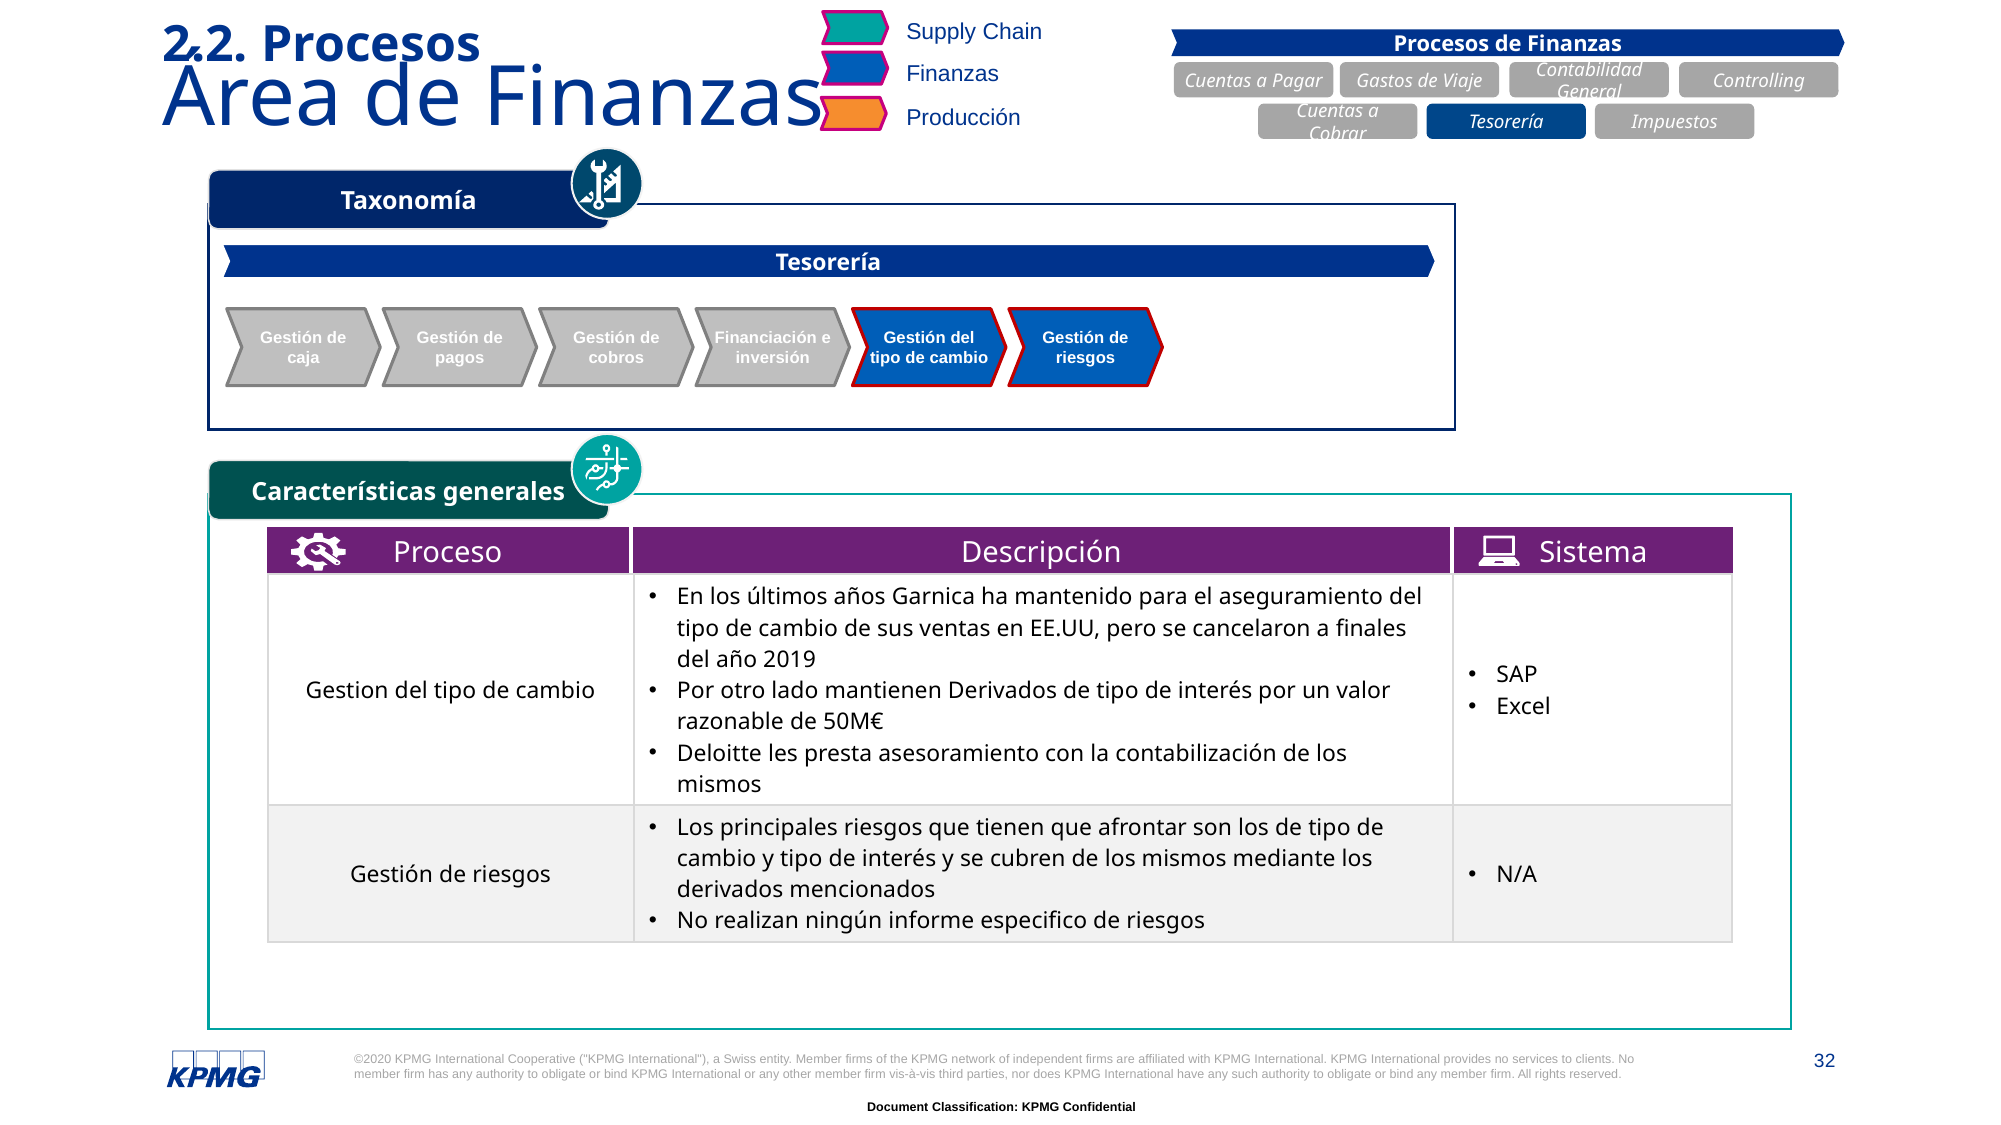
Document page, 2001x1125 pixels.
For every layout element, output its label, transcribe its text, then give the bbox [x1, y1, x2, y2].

table_cell Los principales riesgos que tienen que afrontar son los de tipo de cambio y tipo de interés y se cubren de los mismos mediante los derivados mencionados No realizan ningún informe especifico de riesgos [635, 806, 1452, 941]
title 2.2. Procesos Área de Finanzas [162, 27, 1554, 141]
table_header Gestion del tipo de cambio [269, 575, 633, 804]
text_box Tesorería [220, 243, 1437, 280]
text_box [208, 493, 1792, 1029]
text_box Contabilidad General [1508, 60, 1670, 99]
text_box Procesos de Finanzas [1171, 29, 1845, 57]
text_box Gestión de caja [226, 308, 381, 386]
text_box Sistema [1454, 527, 1733, 573]
table_header SAP Excel [1454, 575, 1731, 804]
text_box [571, 147, 643, 219]
text_box Impuestos [1593, 102, 1756, 140]
table_cell N/A [1454, 806, 1731, 941]
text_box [291, 532, 346, 571]
text_box Financiación e inversión [696, 308, 850, 386]
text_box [821, 7, 1169, 130]
text_box Cuentas a Cobrar [1257, 102, 1419, 140]
table_cell Gestión de riesgos [269, 806, 633, 941]
text_box Tesorería [1425, 102, 1588, 140]
text_box [1478, 535, 1520, 566]
table_header En los últimos años Garnica ha mantenido para el aseguramiento del tipo de cambio de sus ventas en EE.UU, pero se cancelaron a finales del año 2019 Por otro lado mantienen Derivados de tipo de interés por un valor razonable de 50M€ Deloitte les presta asesoramiento con la contabilización de los mismos [635, 575, 1452, 804]
text_box Descripción [633, 527, 1450, 573]
text_box Controlling [1678, 60, 1840, 99]
text_box Taxonomía [208, 169, 609, 230]
text_box [208, 203, 1455, 430]
text_box Gestión de cobros [539, 308, 694, 386]
text_box Gastos de Viaje [1338, 60, 1501, 99]
text_box Cuentas a Pagar [1172, 60, 1335, 99]
text_box Gestión del tipo de cambio [852, 308, 1007, 386]
text_box Proceso [267, 527, 629, 573]
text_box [208, 433, 643, 520]
text_box Gestión de riesgos [1008, 308, 1163, 386]
text_box Gestión de pagos [383, 308, 537, 386]
